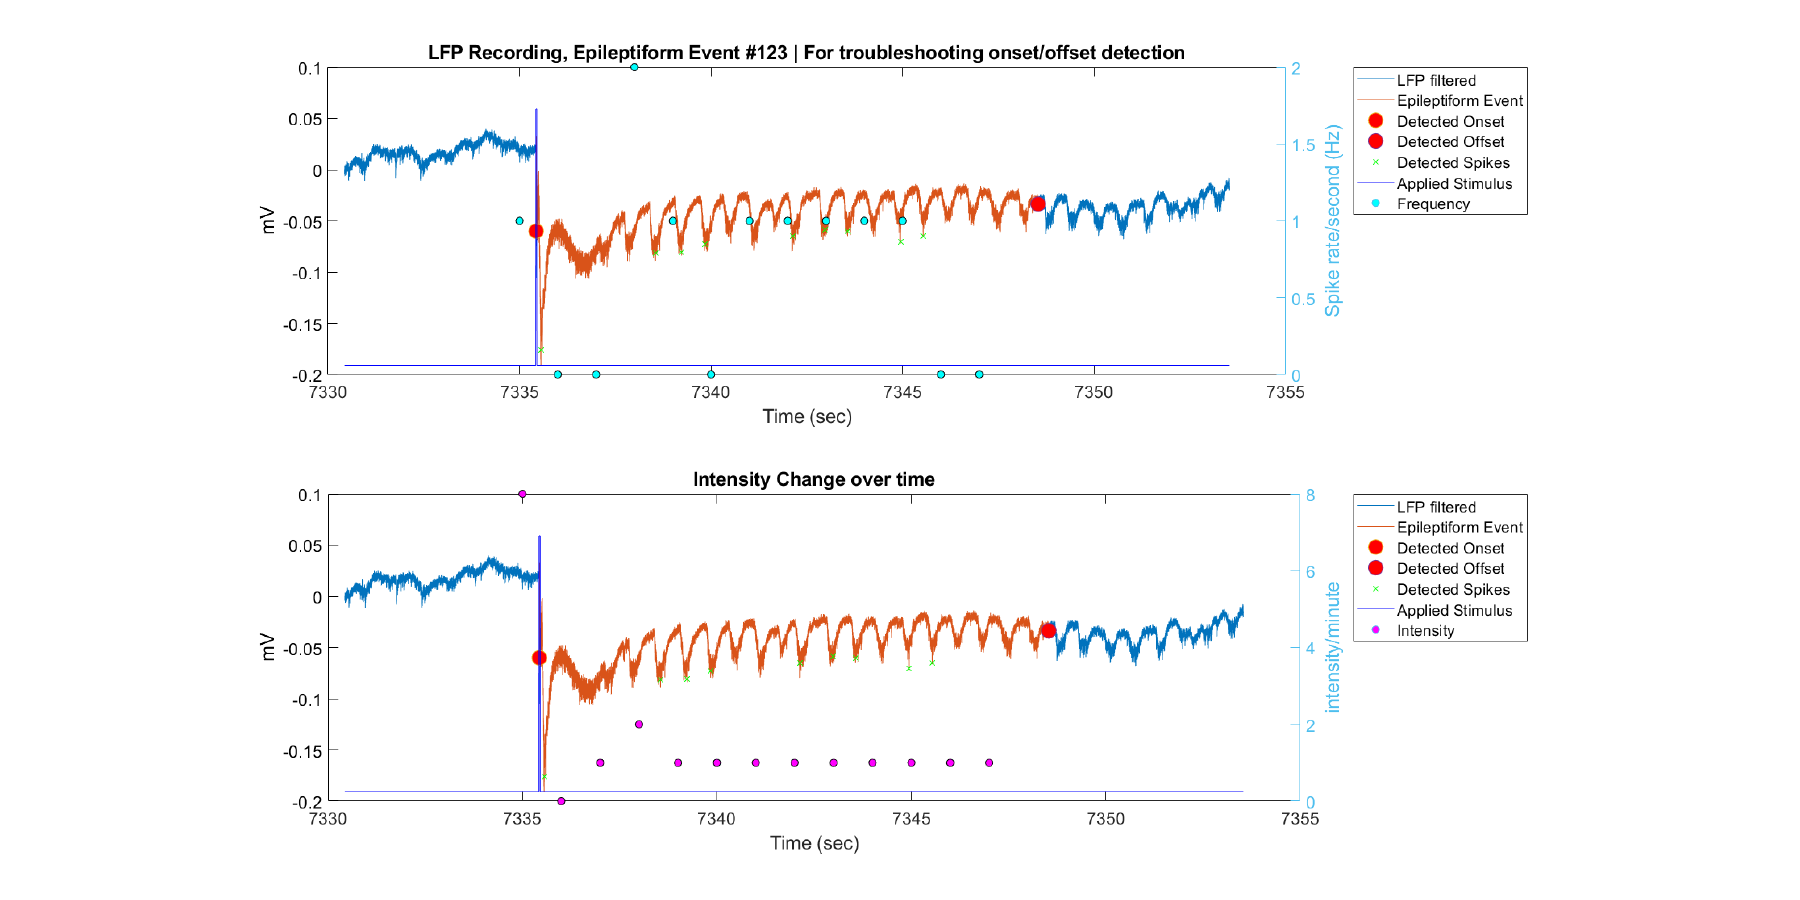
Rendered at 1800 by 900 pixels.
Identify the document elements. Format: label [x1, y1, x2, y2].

picture [126, 0, 1674, 900]
